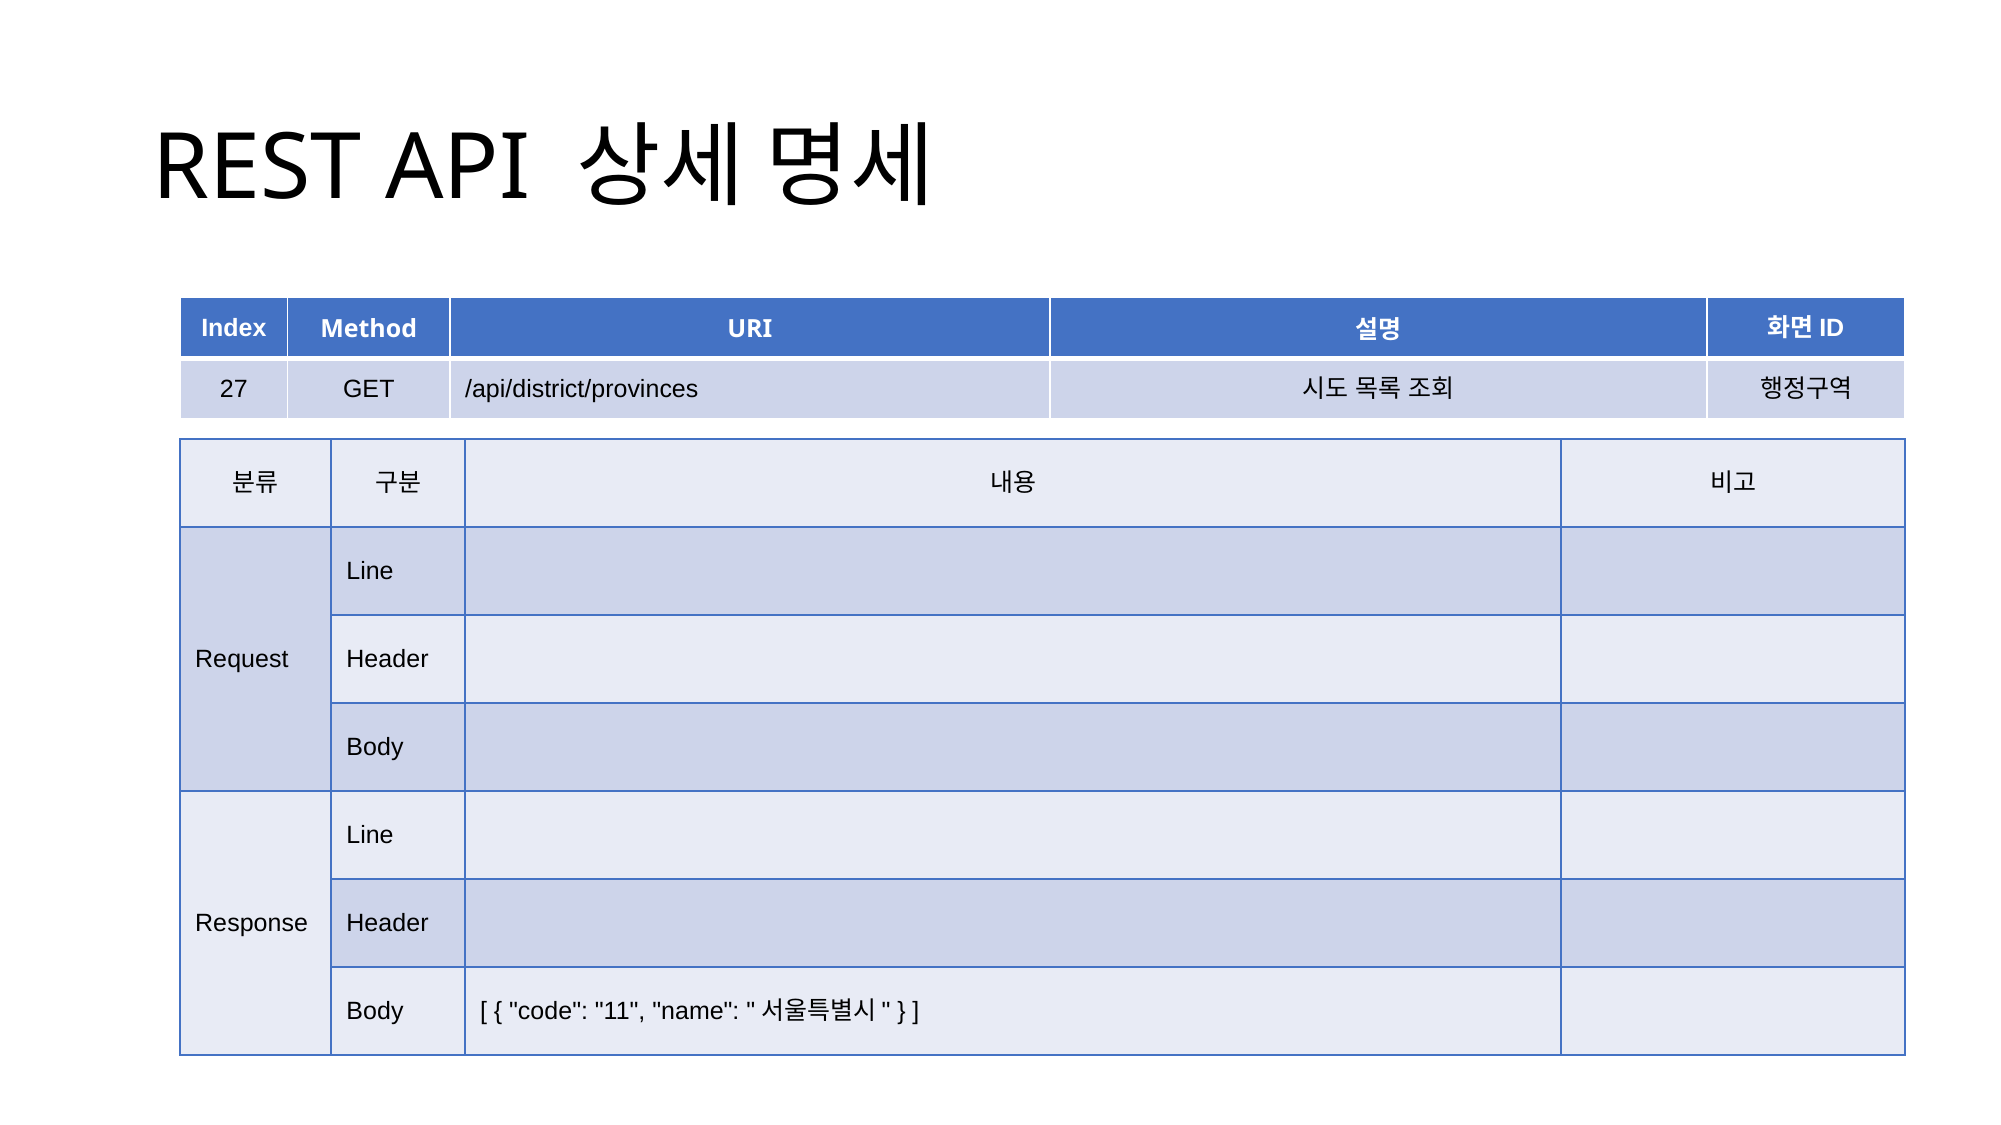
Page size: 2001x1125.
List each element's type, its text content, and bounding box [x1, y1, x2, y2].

table_cell Header [332, 616, 464, 702]
table_cell /api/district/provinces [451, 361, 1049, 418]
table_cell 시도 목록 조회 [1051, 361, 1706, 418]
table_cell [1562, 880, 1904, 966]
table_cell [466, 528, 1560, 614]
table_cell 행정구역 [1708, 361, 1904, 418]
table_cell [466, 704, 1560, 790]
table_header 화면ID [1708, 298, 1904, 356]
table_header 설명 [1051, 298, 1706, 356]
table_cell [1562, 528, 1904, 614]
table_cell GET [288, 361, 449, 418]
table_cell [1562, 968, 1904, 1054]
table_cell [466, 616, 1560, 702]
table_header Method [288, 298, 449, 356]
table_cell Request [181, 528, 330, 790]
table_cell [1562, 792, 1904, 878]
table_cell [1562, 616, 1904, 702]
table_cell Header [332, 880, 464, 966]
table_header 비고 [1562, 440, 1904, 526]
table_cell Body [332, 704, 464, 790]
table_cell Response [181, 792, 330, 1054]
table_cell 27 [181, 361, 287, 418]
table_cell [466, 792, 1560, 878]
table_header 내용 [466, 440, 1560, 526]
table_cell Body [332, 968, 464, 1054]
table_header 분류 [181, 440, 330, 526]
table_cell [1562, 704, 1904, 790]
table_cell Line [332, 792, 464, 878]
table_header Index [181, 298, 287, 356]
title REST API 상세 명세 [137, 59, 1863, 278]
table_header URI [451, 298, 1049, 356]
table_cell [466, 880, 1560, 966]
table_header 구분 [332, 440, 464, 526]
table_cell Line [332, 528, 464, 614]
table_cell [ { "code": "11", "name": "서울특별시" } ] [466, 968, 1560, 1054]
